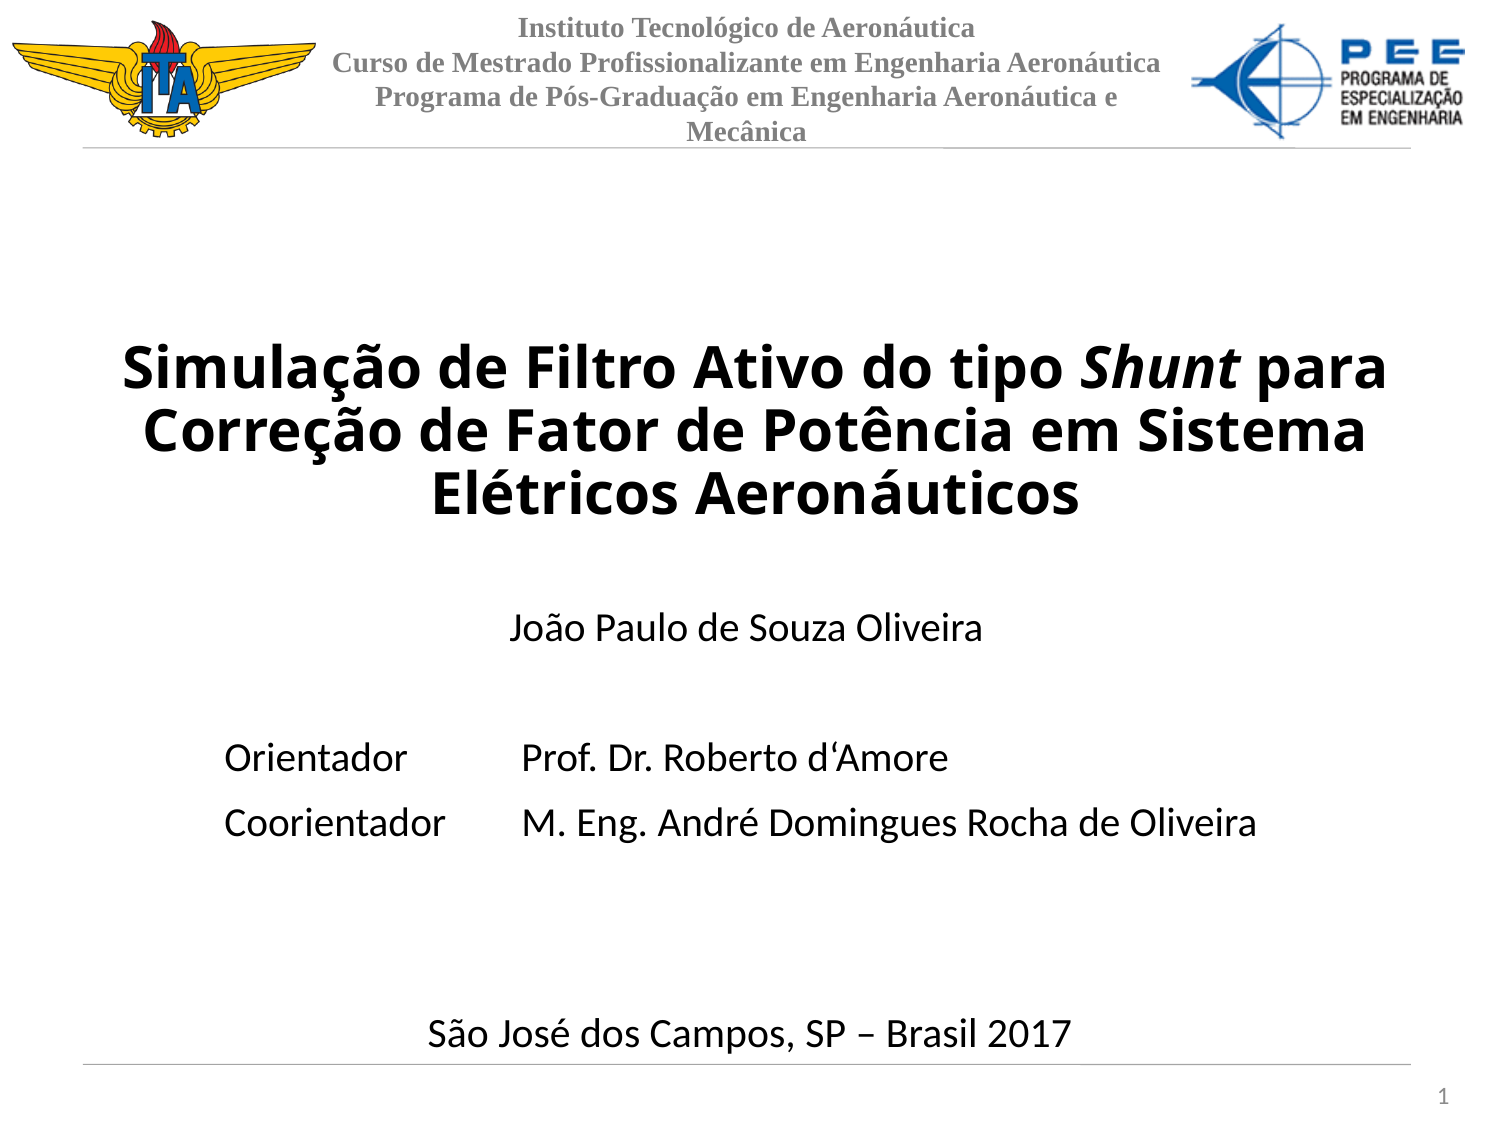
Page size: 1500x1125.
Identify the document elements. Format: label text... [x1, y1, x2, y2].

title Simulação de Filtro Ativo do tipo Shunt para Correção de Fator de Potência em Sistema Elétricos Aeronáuticos [92, 307, 1420, 558]
picture [1191, 23, 1465, 141]
text_box São José dos Campos, SP – Brasil 2017 [289, 998, 1211, 1064]
picture [12, 20, 316, 138]
text_box Instituto Tecnológico de Aeronáutica Curso de Mestrado Profissionalizante em Engenharia Aeronáutica Programa de Pós-Graduação em Engenharia Aeronáutica e Mecânica [312, 0, 1182, 156]
slide_number 1 [1127, 1064, 1465, 1124]
subtitle João Paulo de Souza Oliveira Orientador Prof. Dr. Roberto d‘Amore Coorientador M. Eng. André Domingues Rocha de Oliveira [209, 597, 1285, 870]
